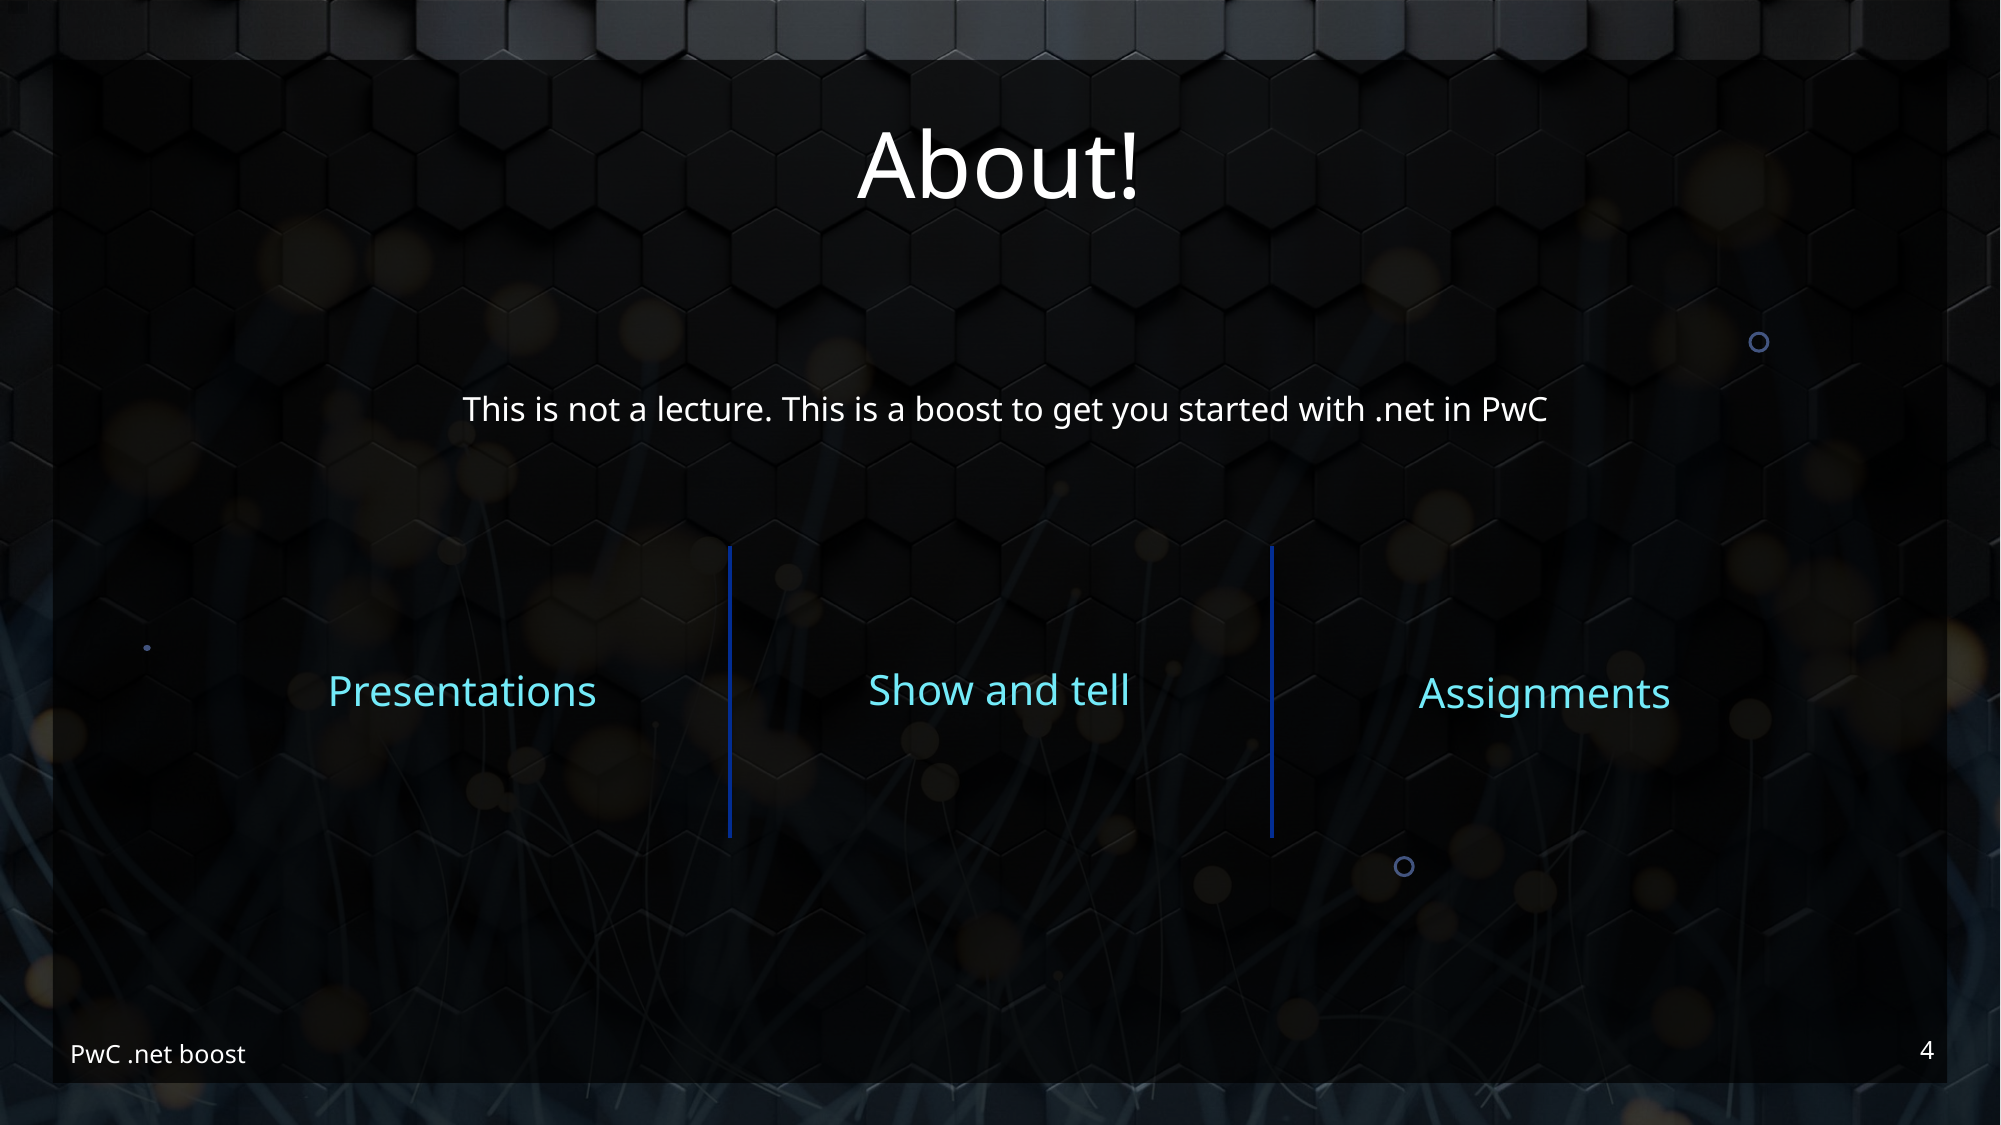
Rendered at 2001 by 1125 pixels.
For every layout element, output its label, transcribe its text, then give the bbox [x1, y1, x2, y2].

list Presentations [255, 551, 670, 834]
title About! [137, 59, 1863, 278]
list Assignments [1332, 551, 1758, 834]
slide_number 4 [1499, 1021, 1950, 1082]
list Show and tell [787, 550, 1212, 834]
picture [0, 0, 2001, 1125]
footer PwC .net boost [55, 1023, 731, 1084]
list This is not a lecture. This is a boost to get you started with .net in PwC [280, 364, 1732, 517]
